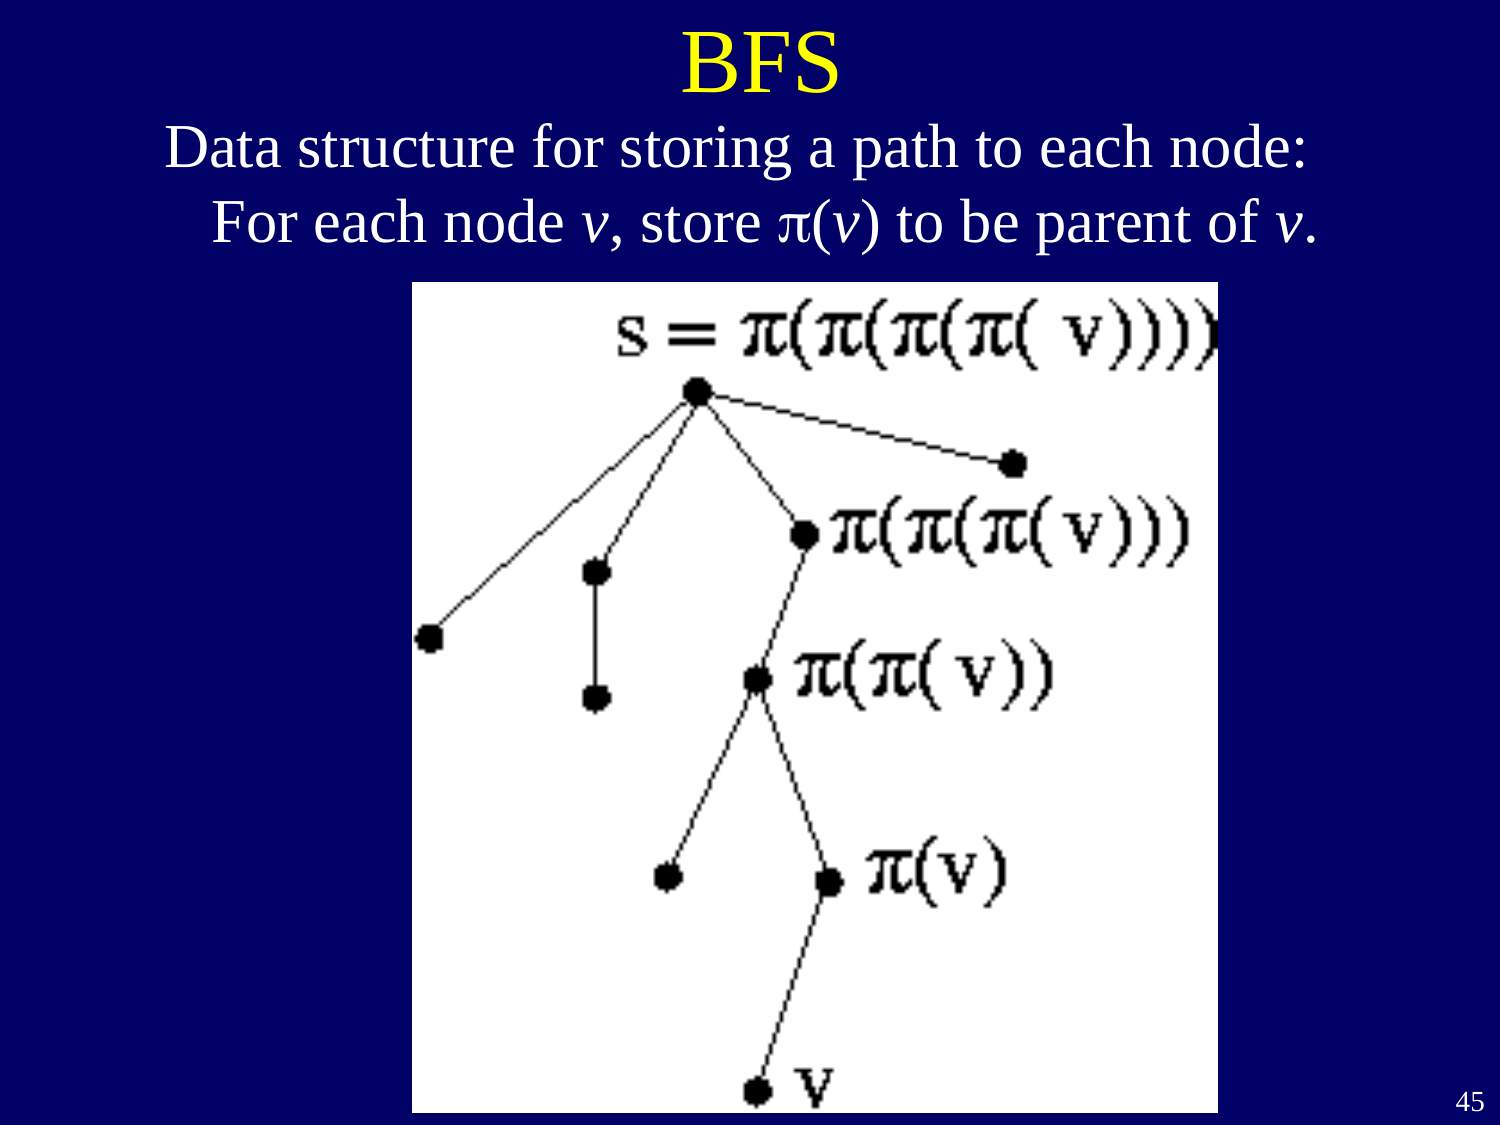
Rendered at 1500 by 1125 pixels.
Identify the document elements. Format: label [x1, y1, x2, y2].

picture [412, 282, 1218, 1113]
text_box [149, 97, 1334, 262]
title [125, 0, 1400, 150]
